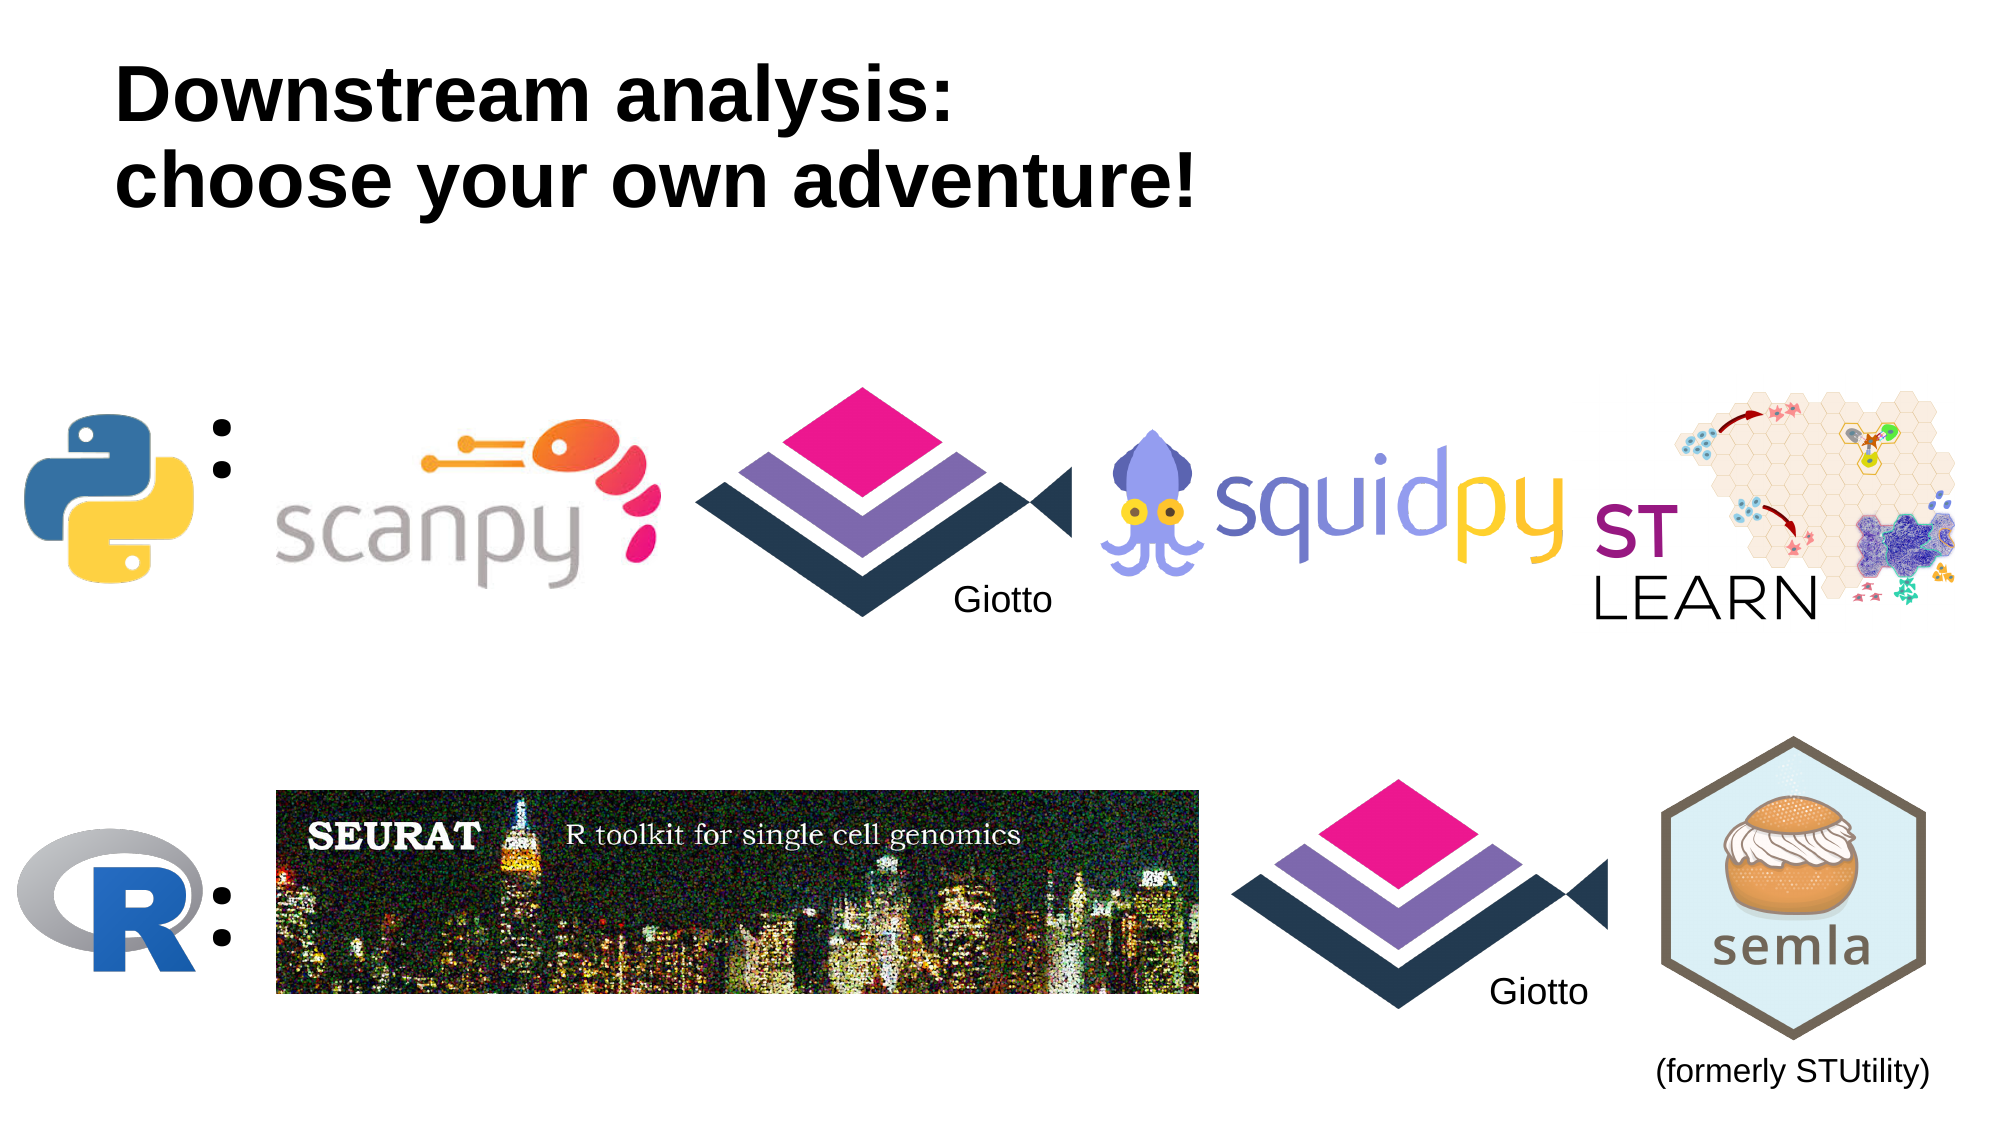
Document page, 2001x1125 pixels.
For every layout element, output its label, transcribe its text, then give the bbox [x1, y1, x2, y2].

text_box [1628, 734, 1958, 1099]
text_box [694, 387, 1073, 621]
picture [17, 828, 203, 973]
text_box : [193, 833, 253, 974]
text_box : [193, 365, 253, 506]
picture [275, 418, 662, 589]
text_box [1230, 779, 1609, 1013]
title Downstream analysis: choose your own adventure! [99, 45, 1900, 233]
picture [275, 789, 1200, 994]
picture [1095, 374, 1956, 634]
picture [17, 408, 203, 589]
